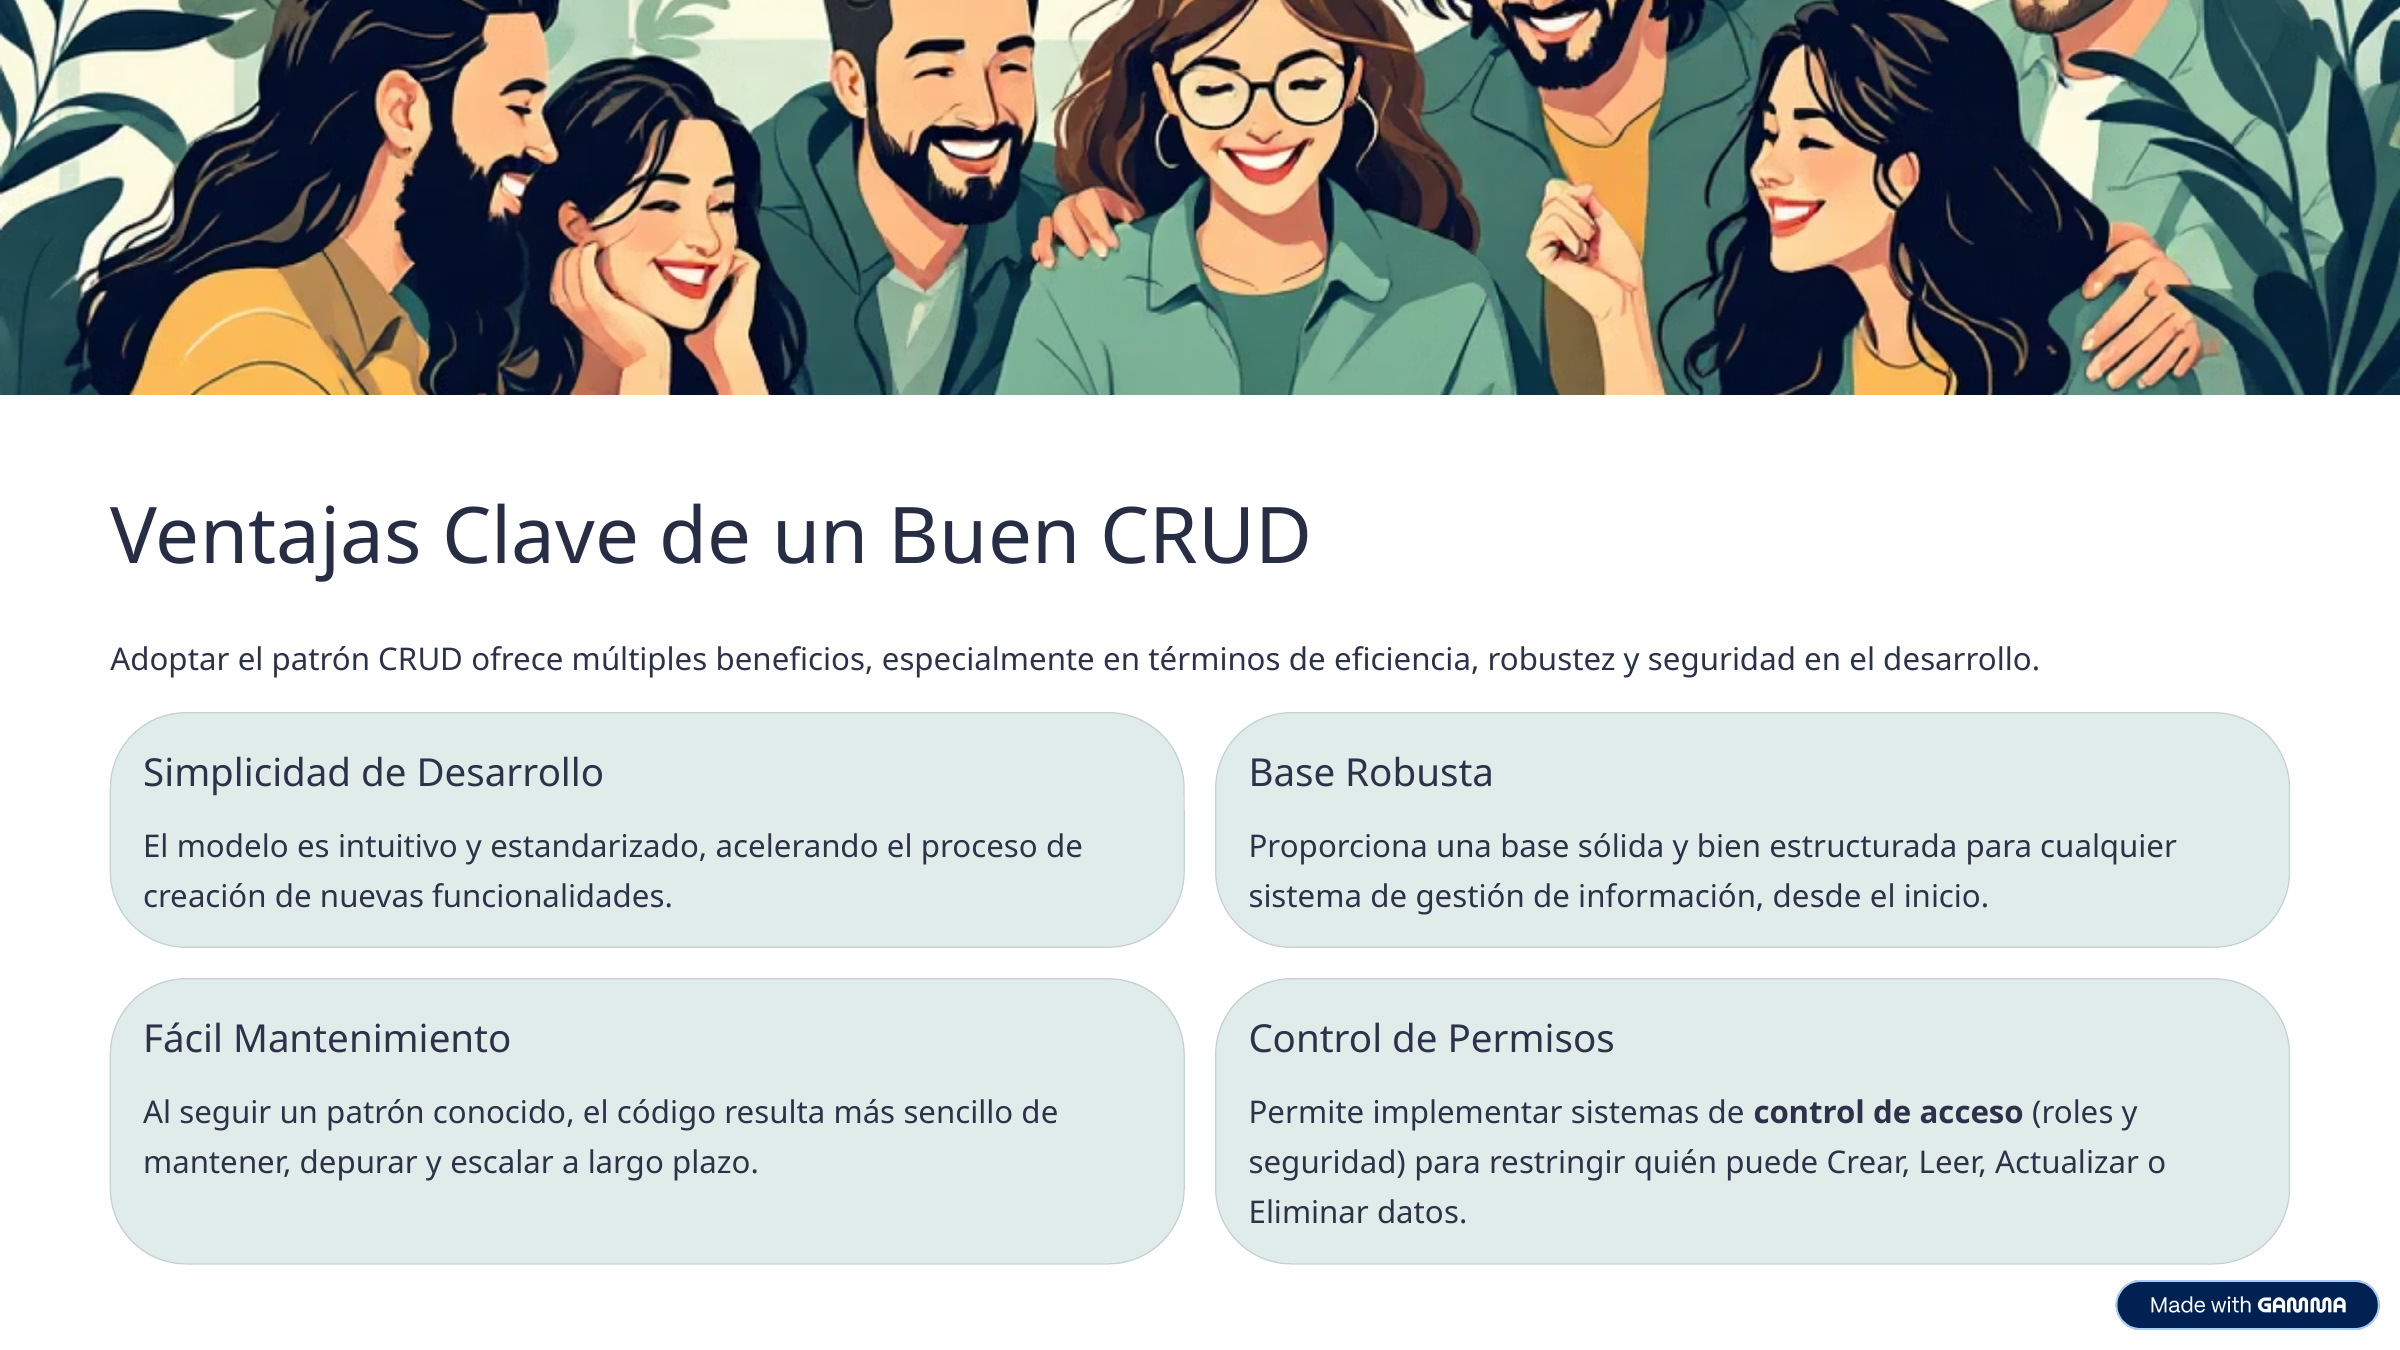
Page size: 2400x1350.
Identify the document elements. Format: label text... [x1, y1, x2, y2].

picture [0, 0, 2400, 395]
text_box Fácil Mantenimiento [143, 1011, 538, 1061]
text_box [110, 978, 1185, 1264]
text_box Permite implementar sistemas de control de acceso (roles y seguridad) para restringir quién puede Crear, Leer, Actualizar o Eliminar datos. [1248, 1079, 2257, 1232]
text_box Al seguir un patrón conocido, el código resulta más sencillo de mantener, depurar y escalar a largo plazo. [143, 1079, 1152, 1181]
text_box Control de Permisos [1248, 1011, 1643, 1061]
text_box [110, 712, 1185, 948]
text_box [1215, 978, 2290, 1264]
text_box Adoptar el patrón CRUD ofrece múltiples beneficios, especialmente en términos de eficiencia, robustez y seguridad en el desarrollo. [110, 626, 2290, 678]
text_box Simplicidad de Desarrollo [143, 745, 585, 795]
text_box Proporciona una base sólida y bien estructurada para cualquier sistema de gestión de información, desde el inicio. [1248, 813, 2257, 915]
text_box El modelo es intuitivo y estandarizado, acelerando el proceso de creación de nuevas funcionalidades. [143, 813, 1152, 915]
text_box Base Robusta [1248, 745, 1643, 795]
text_box [1215, 712, 2290, 948]
text_box Ventajas Clave de un Buen CRUD [110, 480, 1249, 580]
picture [2106, 1271, 2389, 1339]
